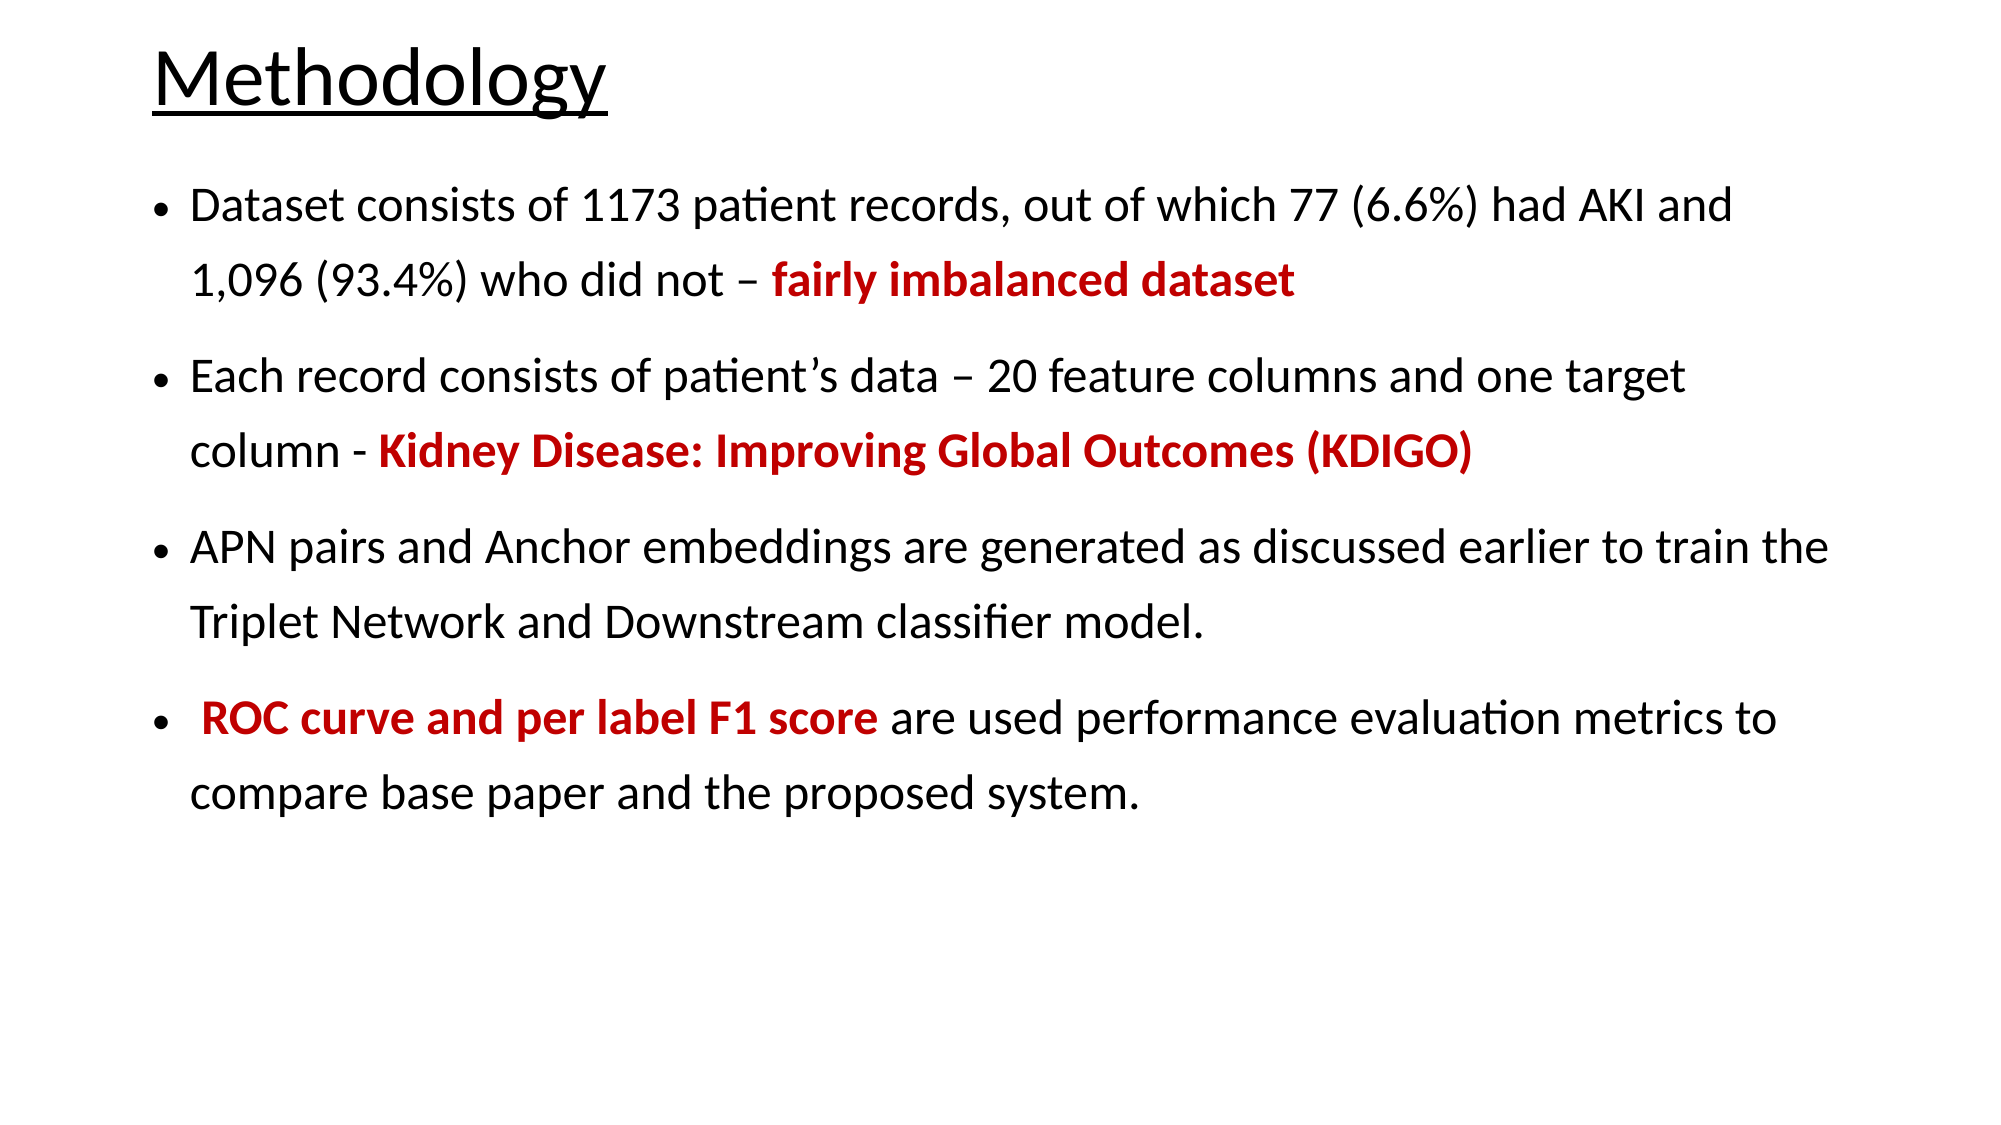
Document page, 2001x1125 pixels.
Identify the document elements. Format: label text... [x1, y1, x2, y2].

list Dataset consists of 1173 patient records, out of which 77 (6.6%) had AKI and 1,096 (93.4%) who did not – fairly imbalanced dataset Each record consists of patient’s data – 20 feature columns and one target column - Kidney Disease: Improving Global Outcomes (KDIGO) APN pairs and Anchor embeddings are generated as discussed earlier to train the Triplet Network and Downstream classifier model. ROC curve and per label F1 score are used performance evaluation metrics to compare base paper and the proposed system. [137, 151, 1863, 1014]
title Methodology [137, 14, 1863, 151]
